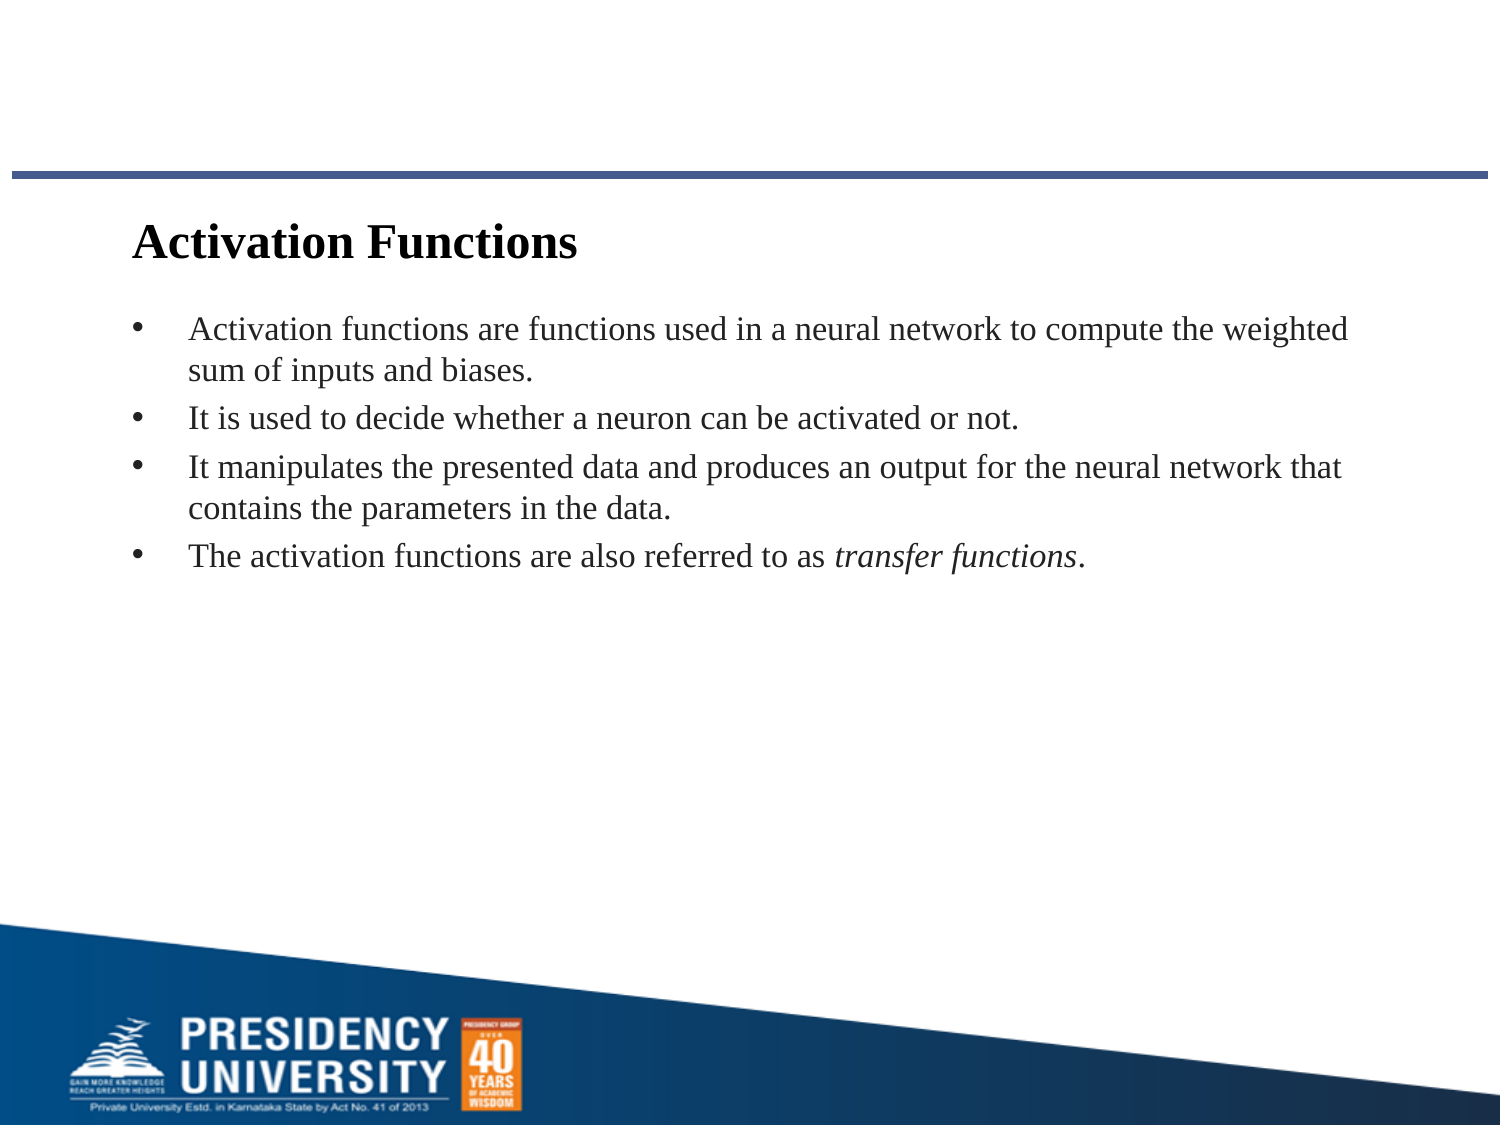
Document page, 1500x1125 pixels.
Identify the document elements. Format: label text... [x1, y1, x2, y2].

list Activation functions are functions used in a neural network to compute the weighted sum of inputs and biases. It is used to decide whether a neuron can be activated or not. It manipulates the presented data and produces an output for the neural network that contains the parameters in the data. The activation functions are also referred to as transfer functions. [116, 298, 1414, 777]
picture [0, 921, 1500, 1125]
title Activation Functions [116, 153, 1073, 276]
